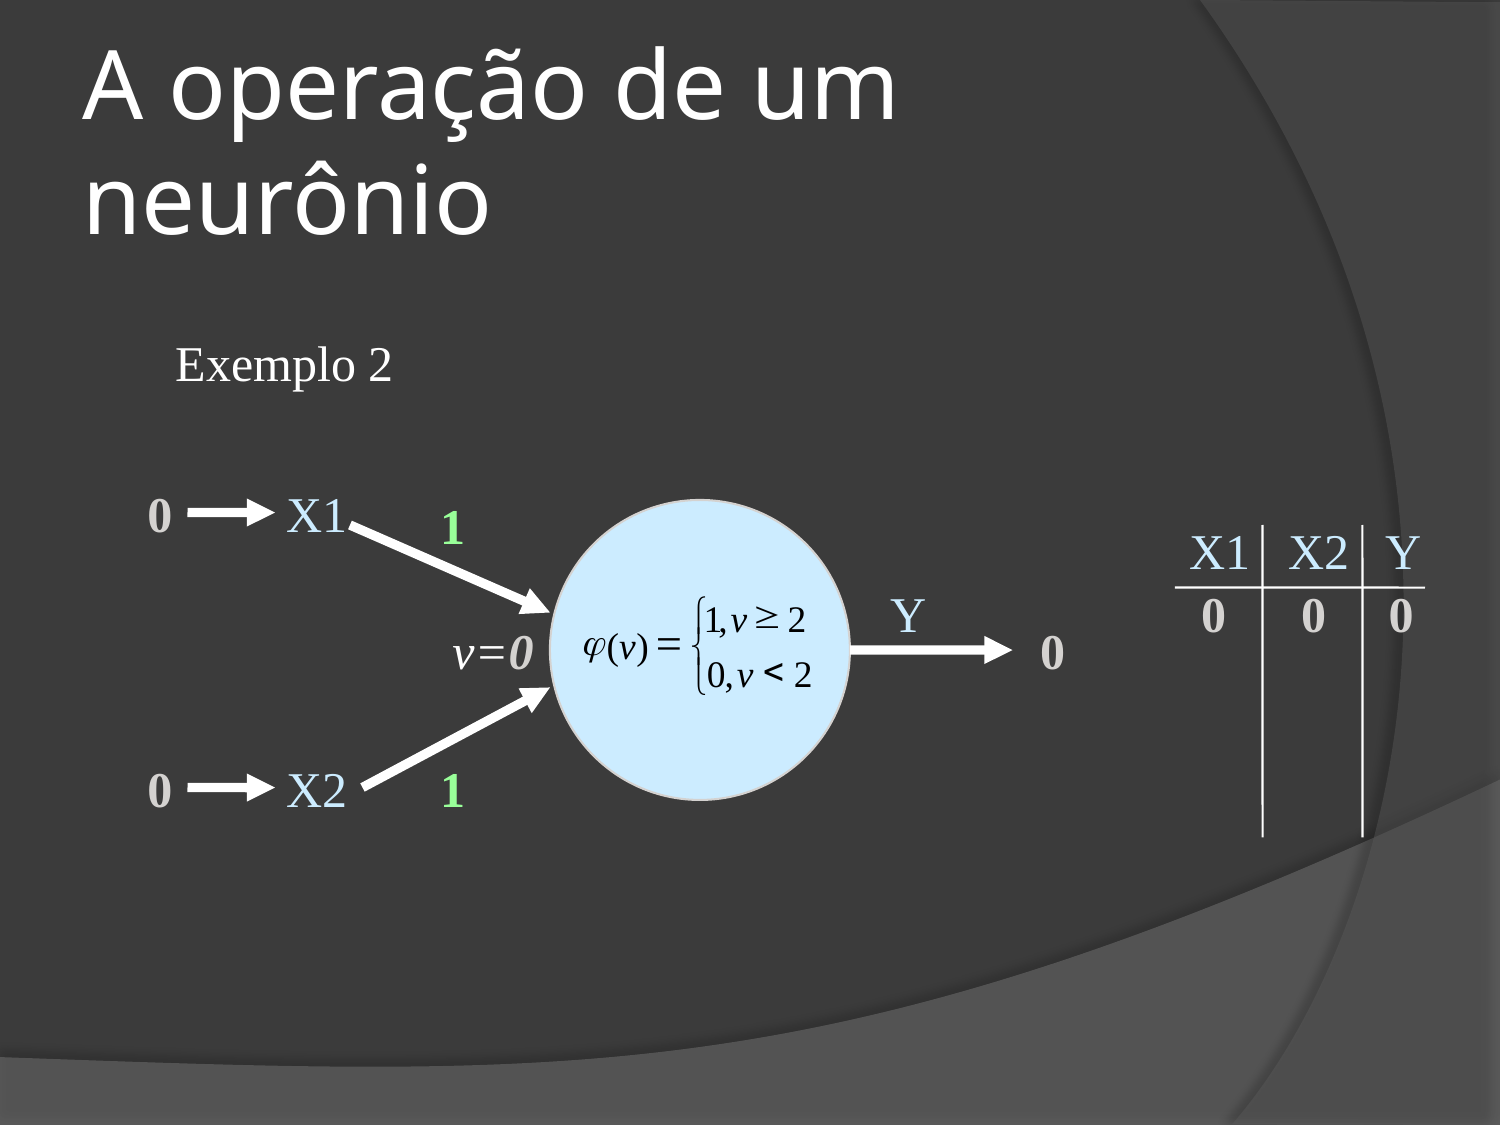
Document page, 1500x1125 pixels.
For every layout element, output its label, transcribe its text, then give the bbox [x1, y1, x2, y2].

title A operação de um neurônio [75, 45, 1301, 233]
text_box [1173, 512, 1438, 838]
text_box Exemplo 2 [160, 323, 409, 399]
text_box 0 [1025, 612, 1080, 688]
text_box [270, 474, 1013, 826]
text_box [132, 474, 263, 826]
